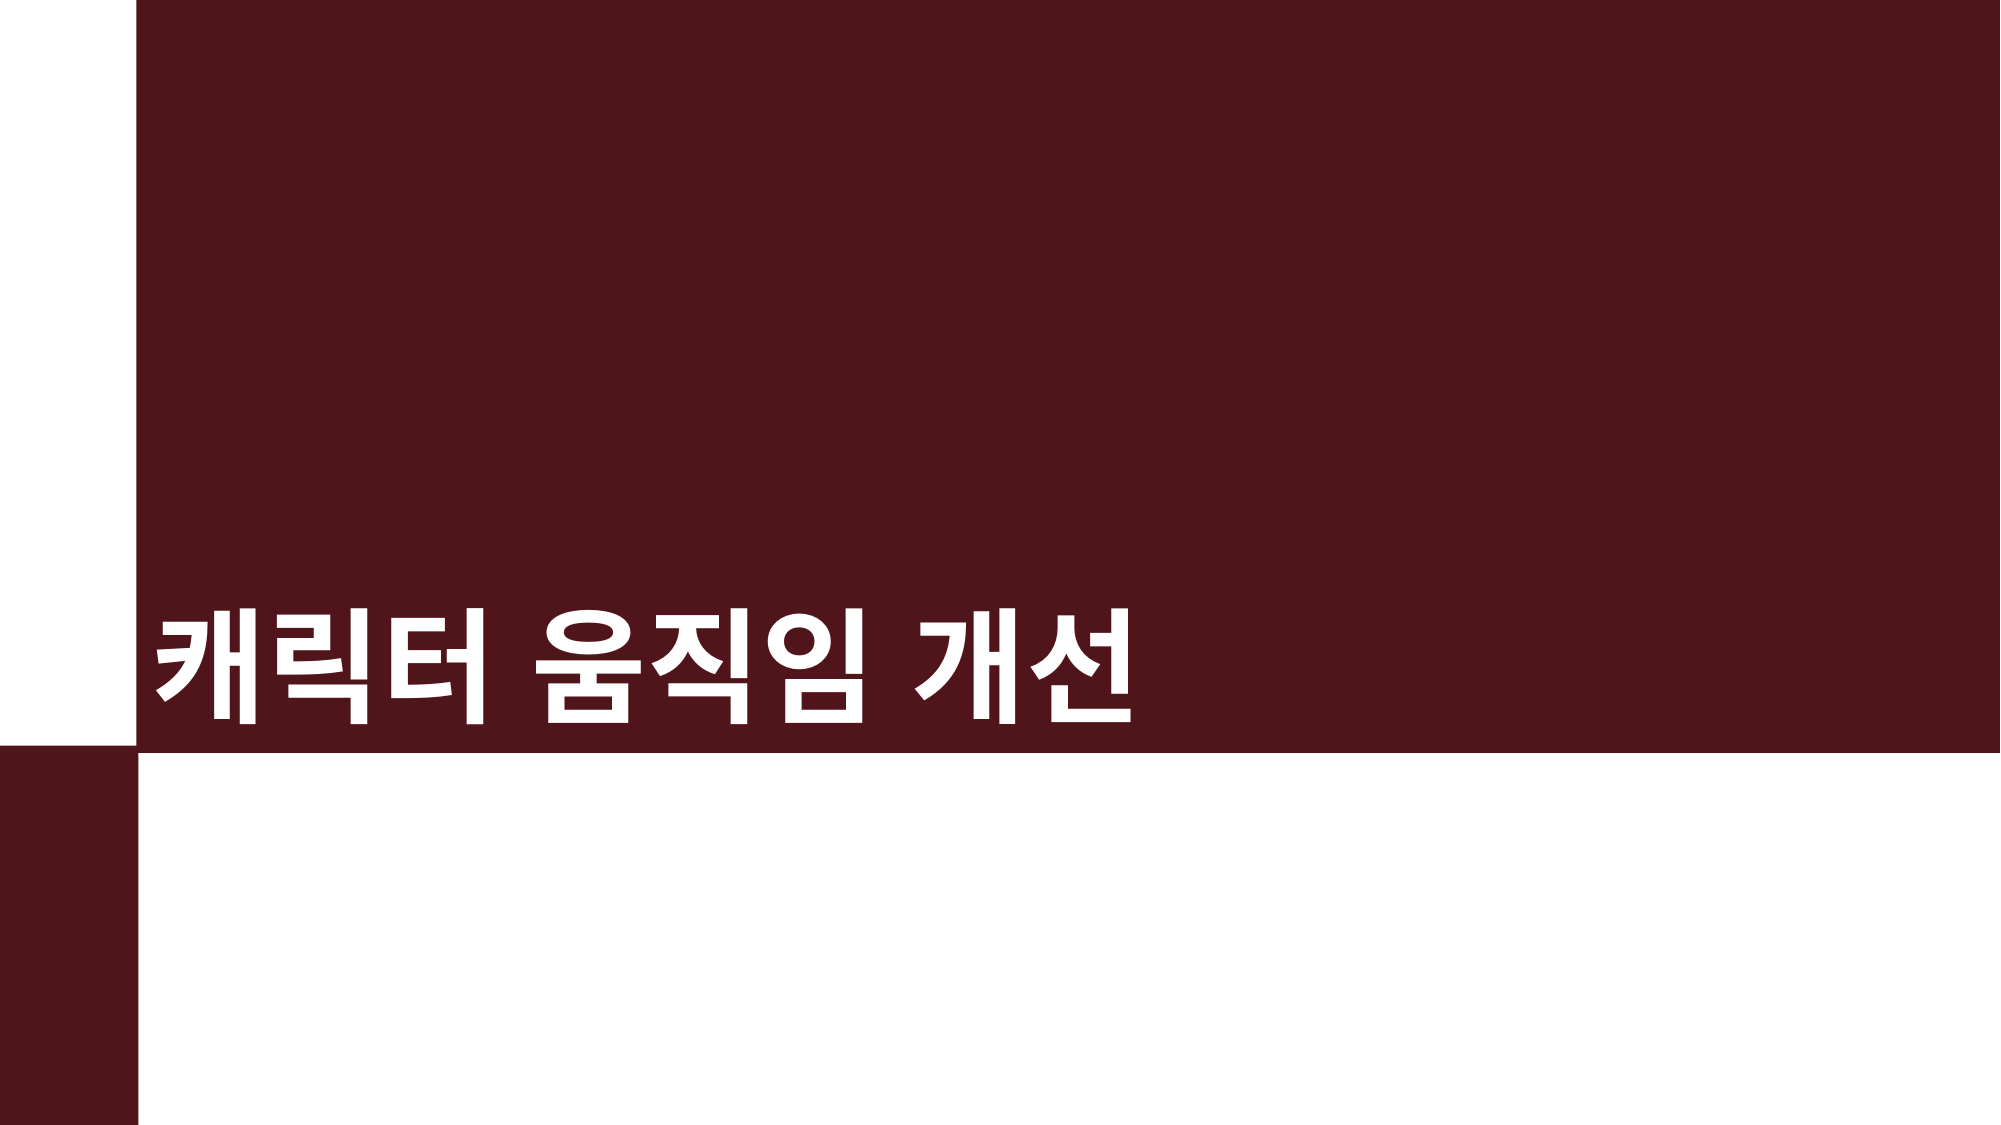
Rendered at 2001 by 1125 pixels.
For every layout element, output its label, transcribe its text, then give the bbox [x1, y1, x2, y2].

title 캐릭터 움직임 개선 [136, 280, 1982, 749]
